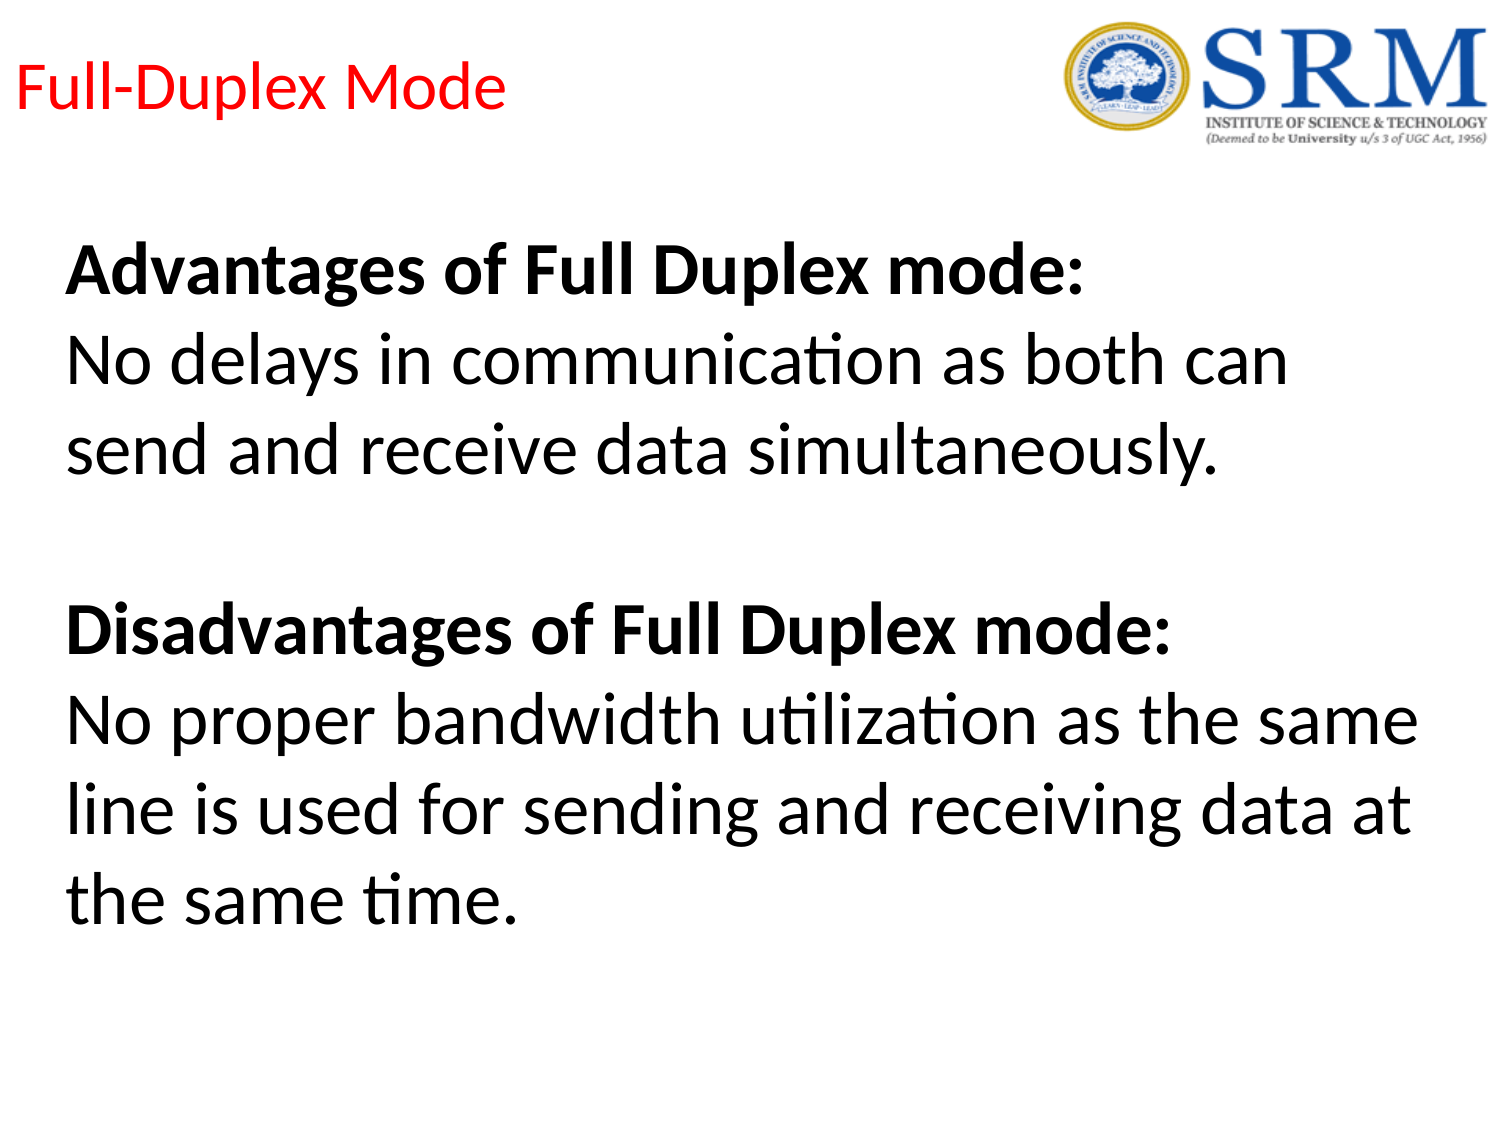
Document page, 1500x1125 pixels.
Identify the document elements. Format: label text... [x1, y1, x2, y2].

title Full-Duplex Mode [0, 0, 1050, 175]
text_box Advantages of Full Duplex mode: No delays in communication as both can send and receive data simultaneously. Disadvantages of Full Duplex mode: No proper bandwidth utilization as the same line is used for sending and receiving data at the same time. [49, 212, 1463, 950]
picture [1059, 0, 1500, 162]
